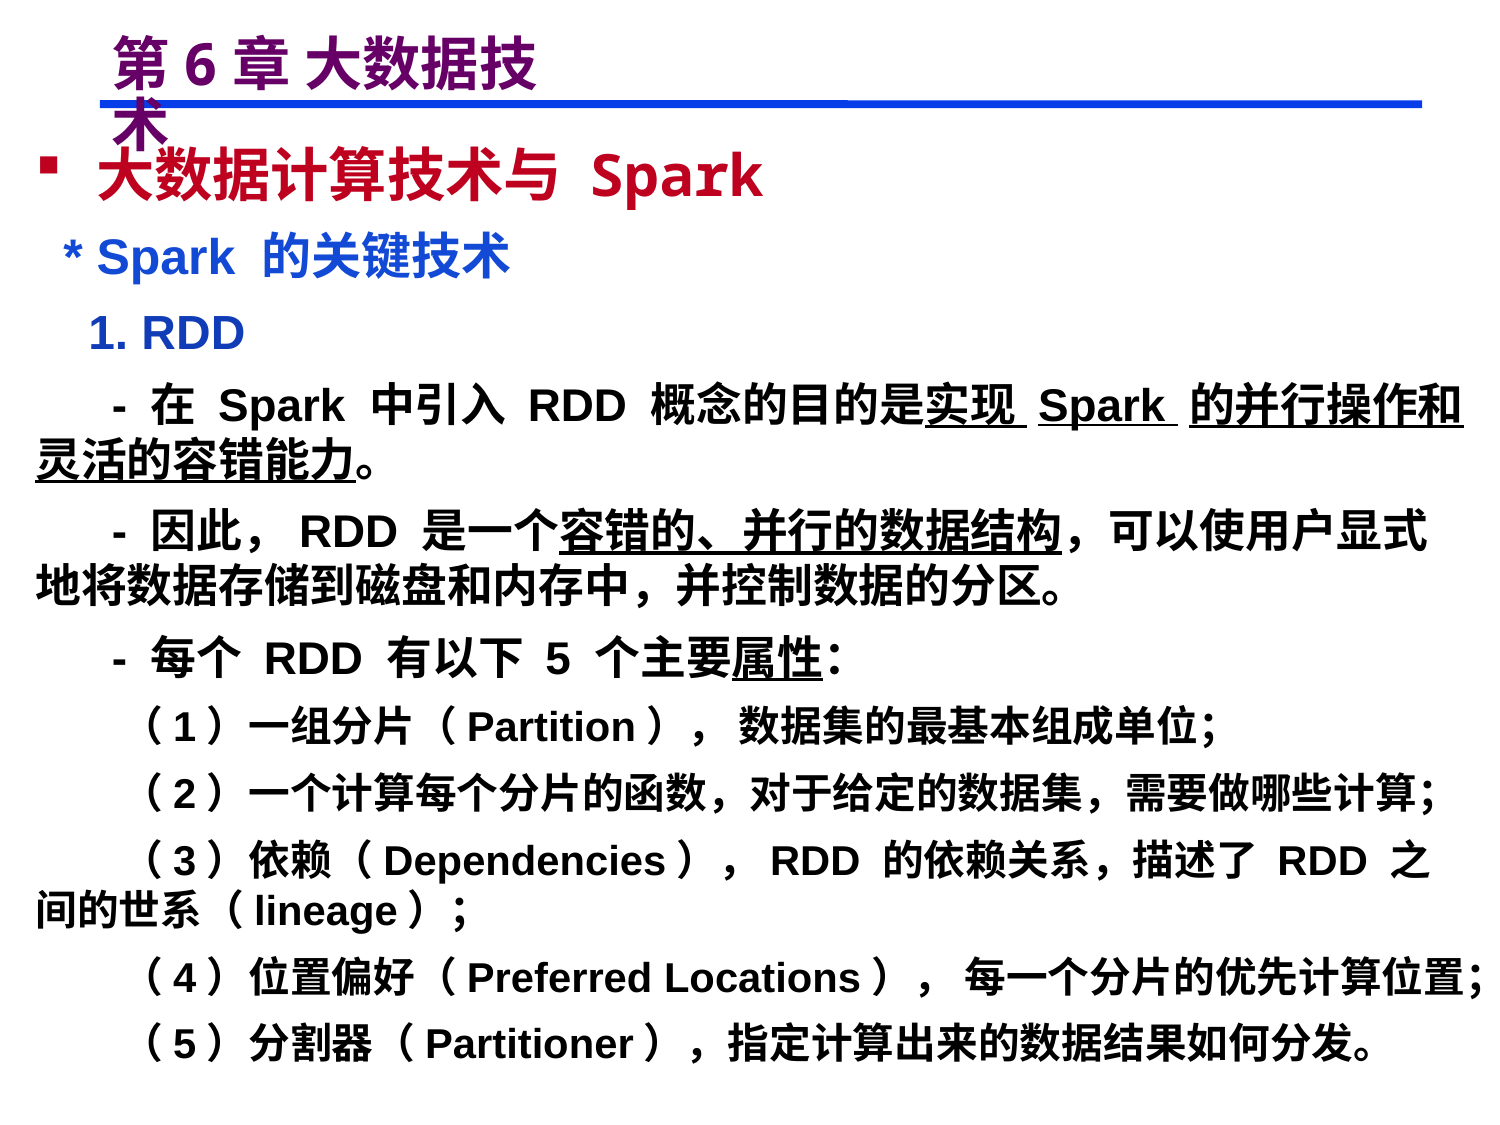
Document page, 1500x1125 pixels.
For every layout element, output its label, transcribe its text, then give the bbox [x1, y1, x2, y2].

title 第6章 大数据技术 [100, 32, 593, 129]
subtitle 大数据计算技术与 Spark * Spark 的关键技术 1. RDD - 在 Spark 中引入 RDD 概念的目的是实现 Spark 的并行操作和灵活的容错能力。 - 因此，RDD 是一个容错的、并行的数据结构，可以使用户显式地将数据存储到磁盘和内存中，并控制数据的分区。 - 每个 RDD 有以下 5 个主要属性： （1）一组分片（Partition）， 数据集的最基本组成单位； （2）一个计算每个分片的函数，对于给定的数据集，需要做哪些计算； （3）依赖（Dependencies），RDD 的依赖关系，描述了 RDD 之间的世系（lineage）； （4）位置偏好（Preferred Locations）， 每一个分片的优先计算位置； （5）分割器（Partitioner），指定计算出来的数据结果如何分发。 [19, 129, 1482, 1089]
